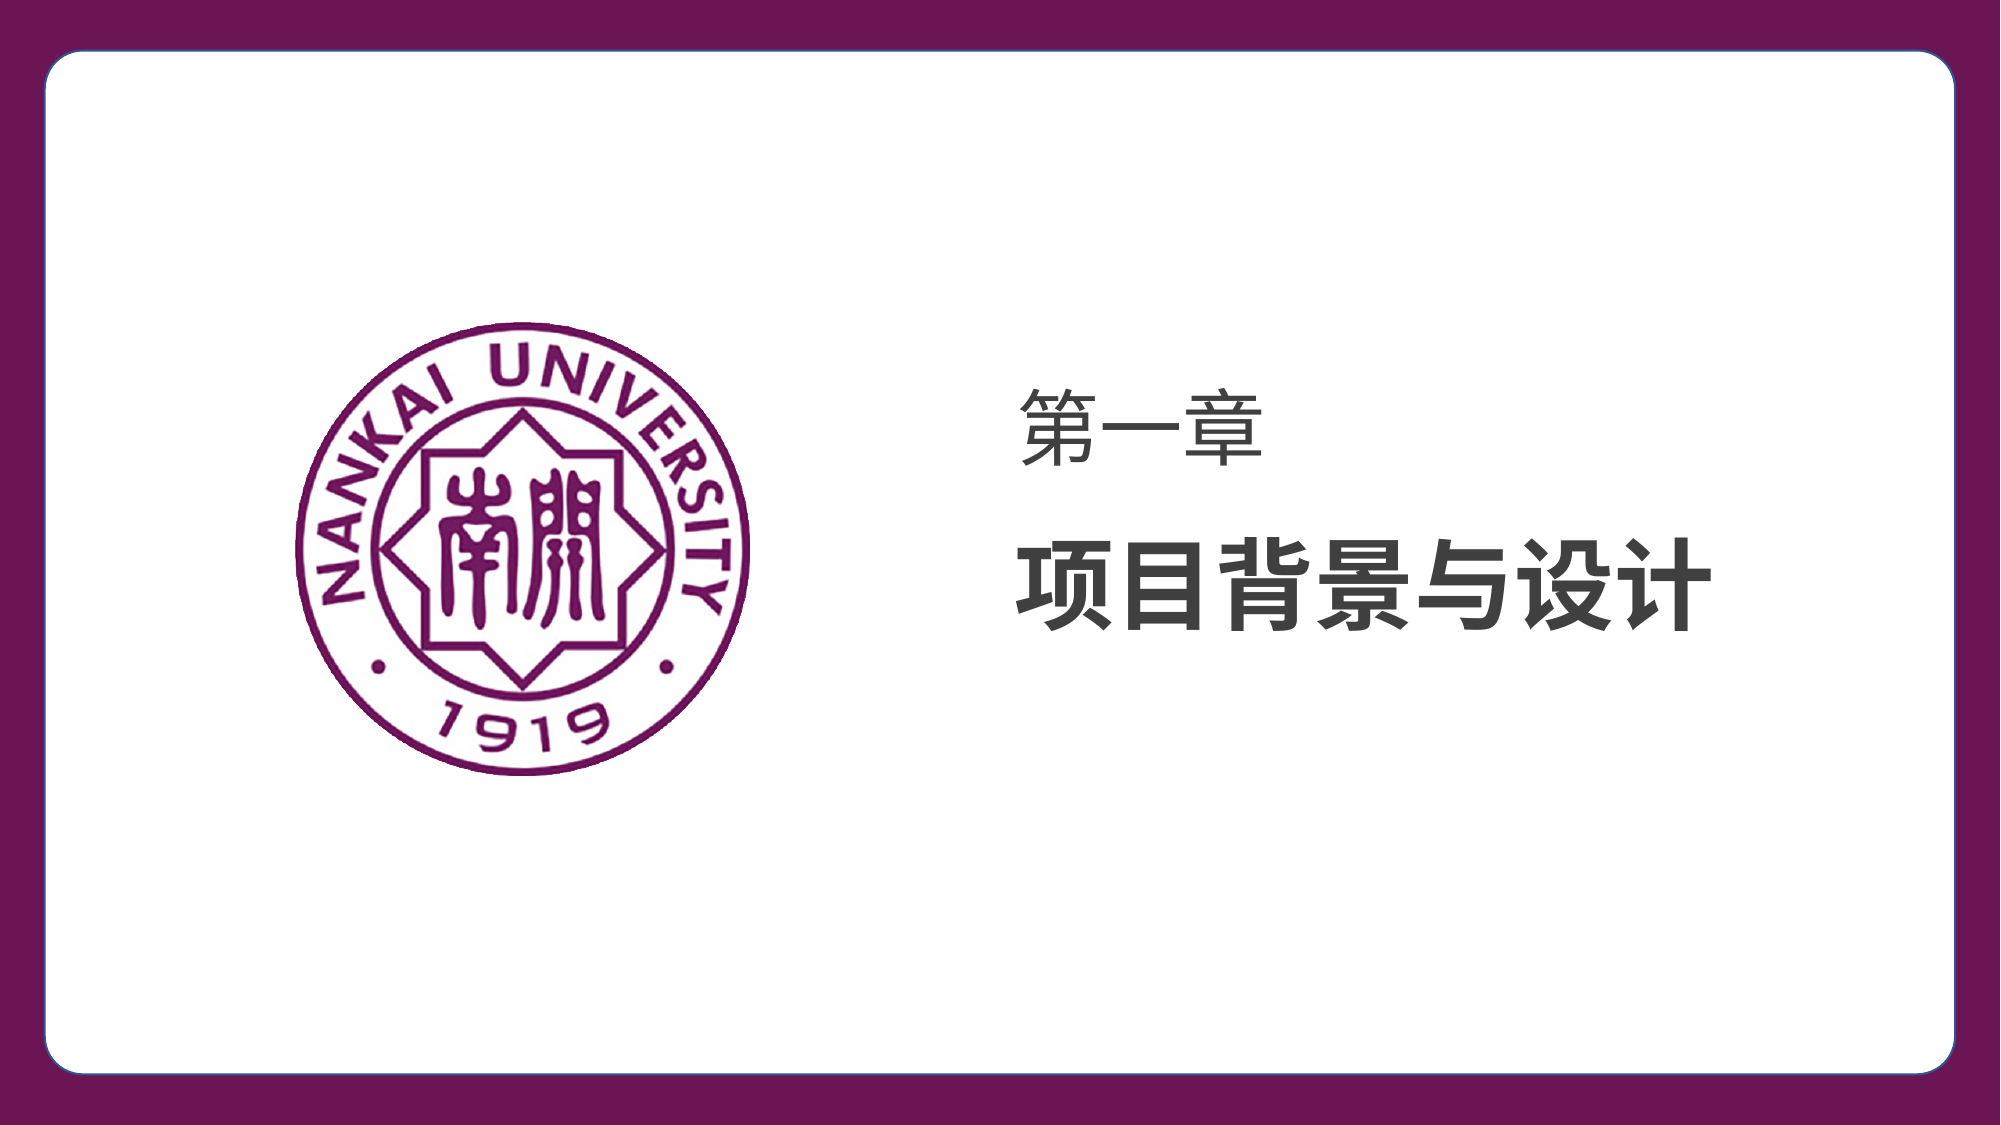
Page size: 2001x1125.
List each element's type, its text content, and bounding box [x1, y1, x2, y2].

text_box [43, 49, 1957, 1076]
text_box 第一章 [1001, 368, 1282, 484]
picture [288, 315, 757, 783]
text_box [0, 0, 2000, 1125]
text_box 项目背景与设计 [999, 515, 1755, 650]
